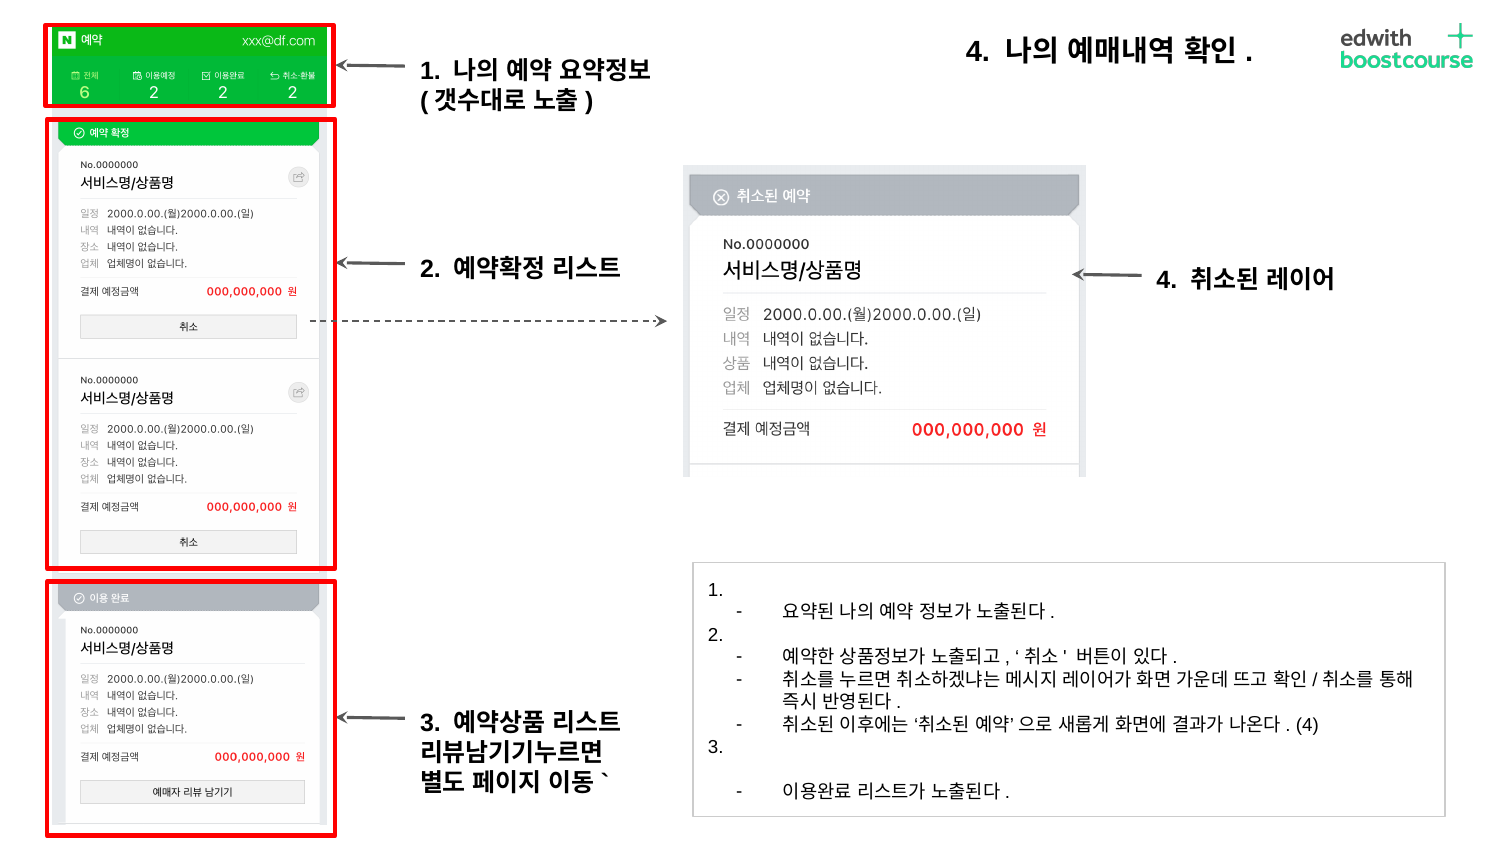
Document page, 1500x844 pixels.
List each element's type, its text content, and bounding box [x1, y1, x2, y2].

text_box [330, 119, 336, 264]
text_box [324, 25, 334, 66]
text_box [330, 581, 336, 718]
text_box [330, 72, 334, 107]
text_box 4. 취소된 레이어 [1141, 248, 1404, 301]
text_box [45, 25, 53, 107]
text_box [47, 724, 336, 836]
text_box 1. 나의 예약 요약정보 (갯수대로 노출) [404, 39, 668, 92]
text_box [330, 329, 336, 569]
text_box [330, 269, 336, 320]
picture [1341, 22, 1473, 68]
text_box 2. 예약확정 리스트 [404, 237, 668, 290]
text_box 4. 나의 예매내역 확인. [950, 0, 1492, 52]
picture [52, 26, 327, 826]
text_box 1. 요약된 나의 예약 정보가 노출된다. 2. 예약한 상품정보가 노출되고, ‘취소' 버튼이 있다. 취소를 누르면 취소하겠냐는 메시지 레이어가 화면 가운데 뜨고 확인/취소를 통해 즉시 반영된다. 취소된 이후에는 ‘취소된 예약’ 으로 새롭게 화면에 결과가 나온다. (4) 3. 이용완료 리스트가 노출된다. [692, 562, 1446, 817]
picture [682, 165, 1086, 477]
text_box 3. 예약상품 리스트 리뷰남기기누르면 별도 페이지 이동` [404, 691, 668, 744]
